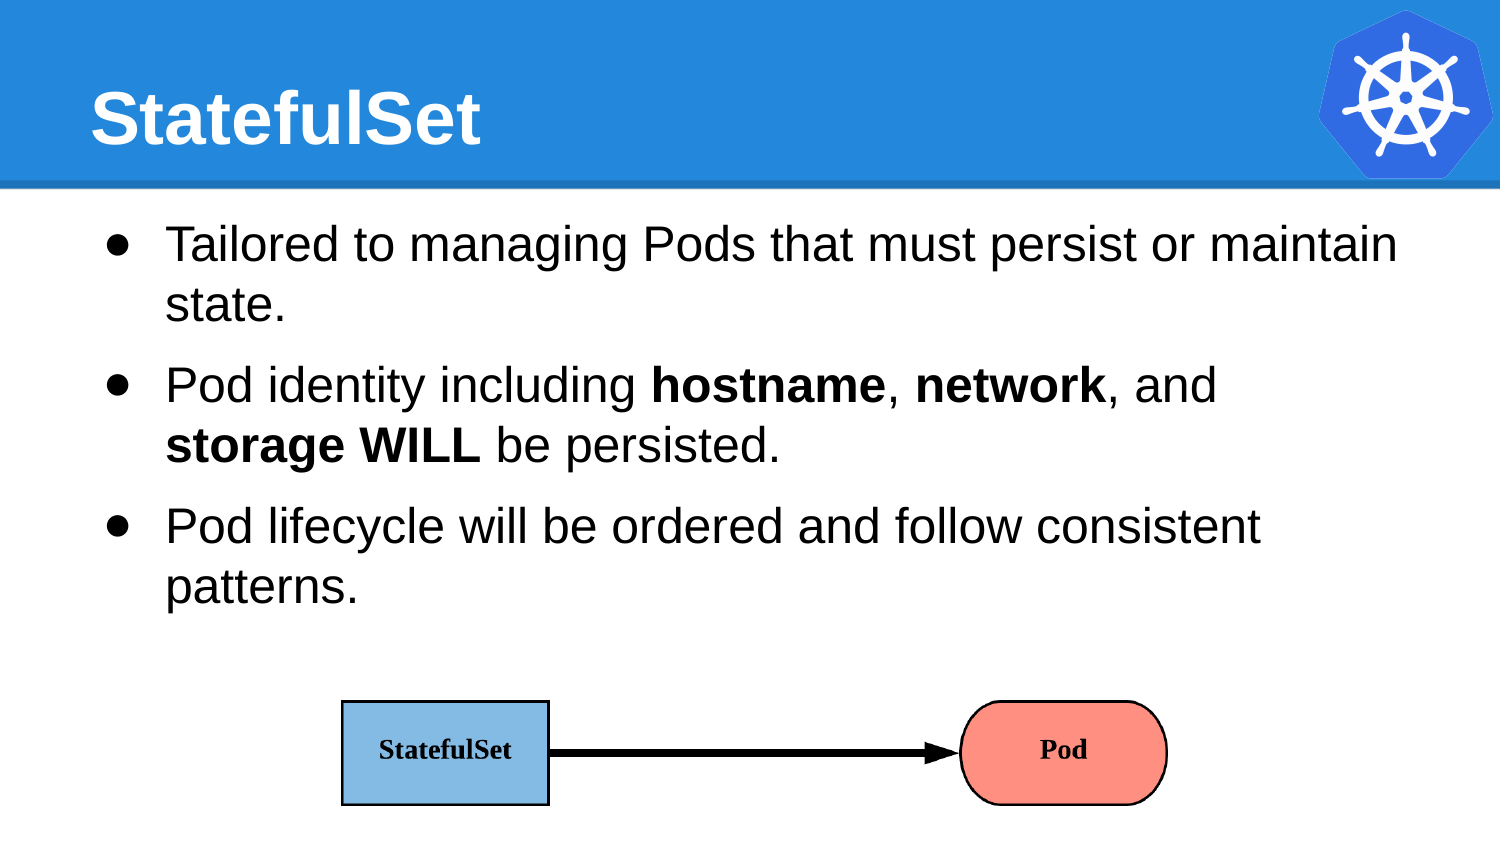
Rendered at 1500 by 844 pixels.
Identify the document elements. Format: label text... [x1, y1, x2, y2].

title StatefulSet [75, 33, 1425, 175]
picture [315, 674, 1185, 828]
picture [1318, 7, 1494, 182]
list Tailored to managing Pods that must persist or maintain state. Pod identity including hostname, network, and storage WILL be persisted. Pod lifecycle will be ordered and follow consistent patterns. [75, 196, 1425, 808]
